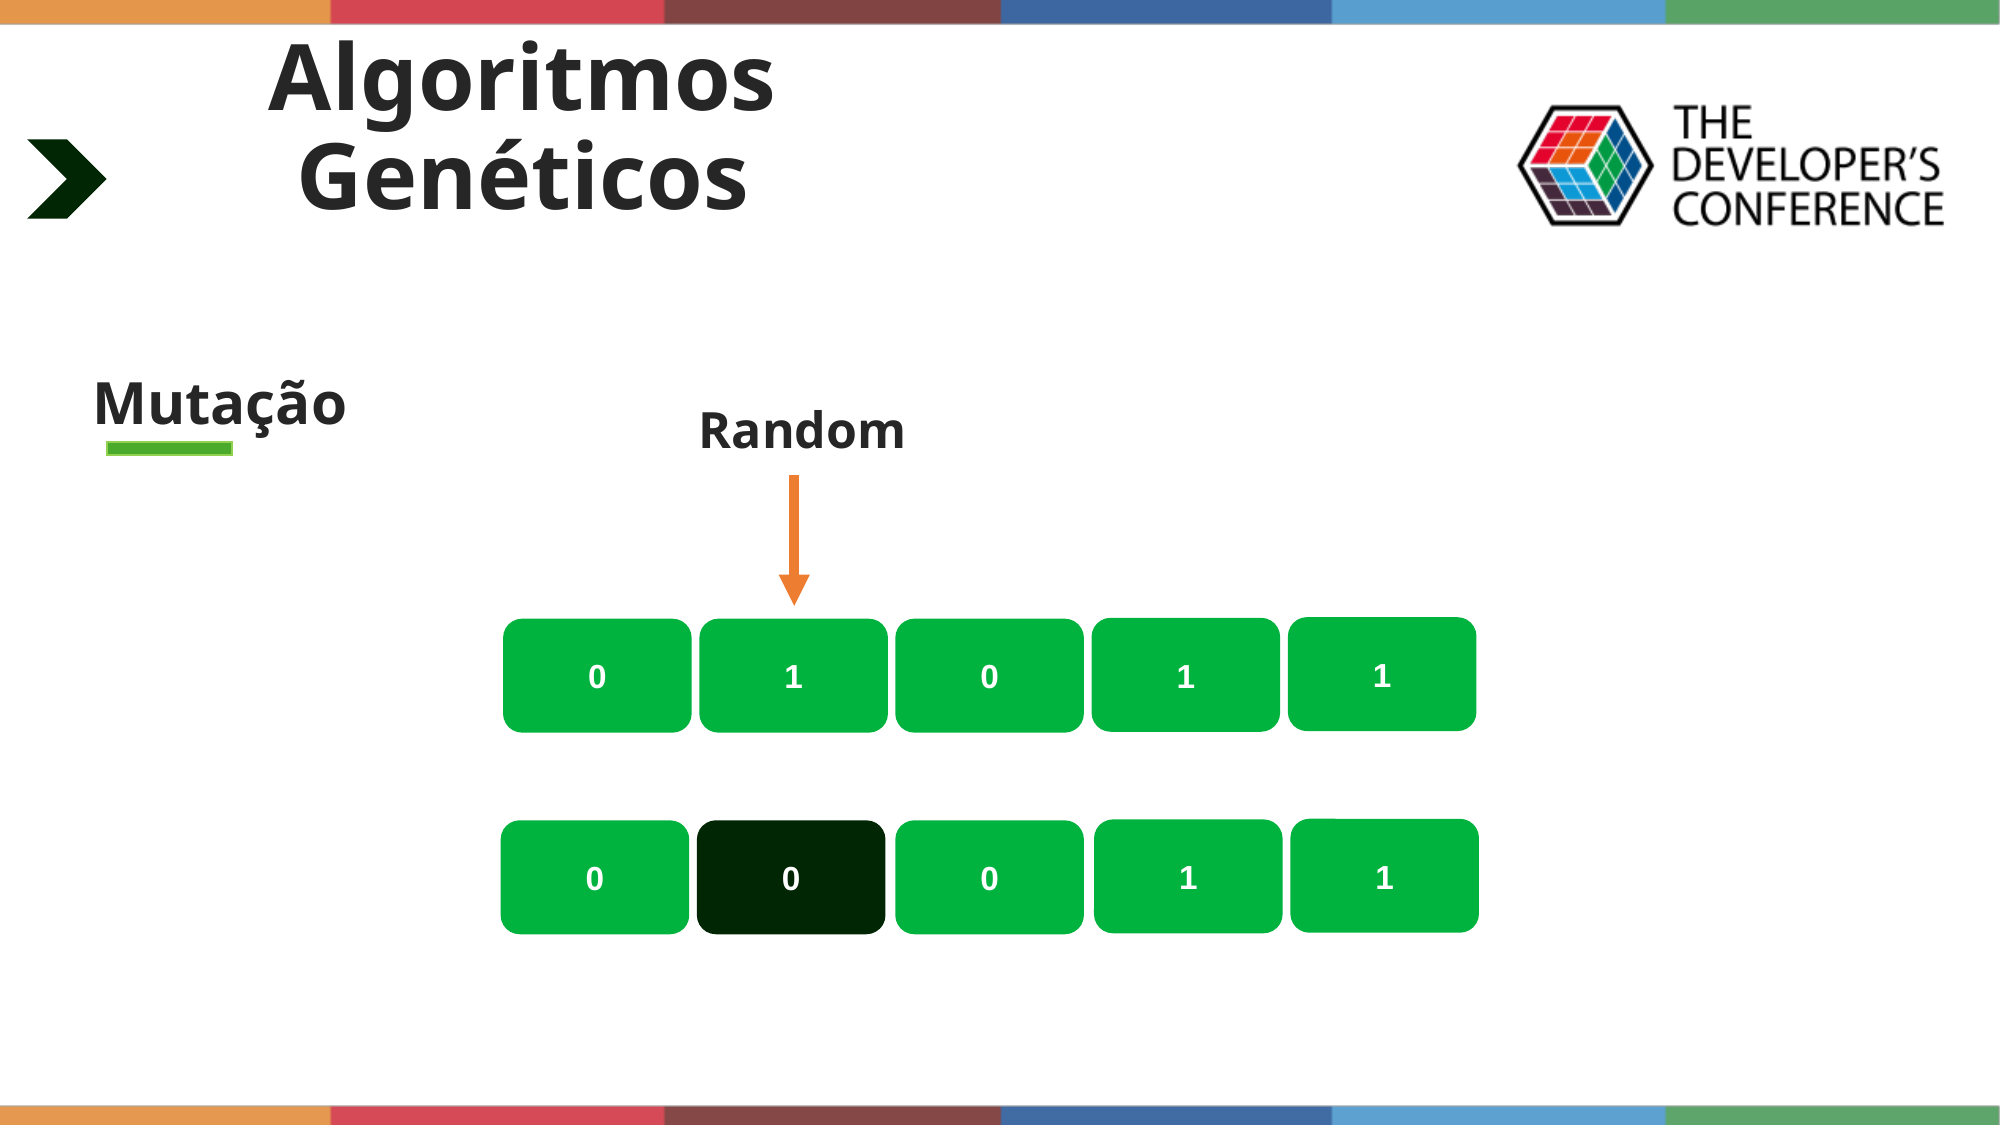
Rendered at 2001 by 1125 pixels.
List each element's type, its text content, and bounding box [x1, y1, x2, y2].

picture [0, 0, 2000, 53]
text_box [106, 441, 233, 456]
text_box [24, 138, 109, 220]
text_box Mutação [77, 358, 946, 444]
text_box Algoritmos Genéticos [100, 159, 946, 237]
text_box 0 [894, 819, 1085, 936]
text_box 1 [1092, 818, 1284, 935]
text_box 0 [894, 617, 1085, 734]
text_box Random [684, 391, 928, 466]
text_box 0 [501, 617, 693, 734]
picture [1498, 86, 1960, 243]
text_box 1 [1289, 817, 1481, 934]
text_box 1 [1286, 616, 1478, 733]
text_box 1 [1090, 616, 1282, 733]
text_box 0 [695, 819, 887, 936]
text_box 1 [698, 617, 889, 734]
text_box 0 [499, 819, 691, 936]
picture [0, 1079, 2000, 1125]
